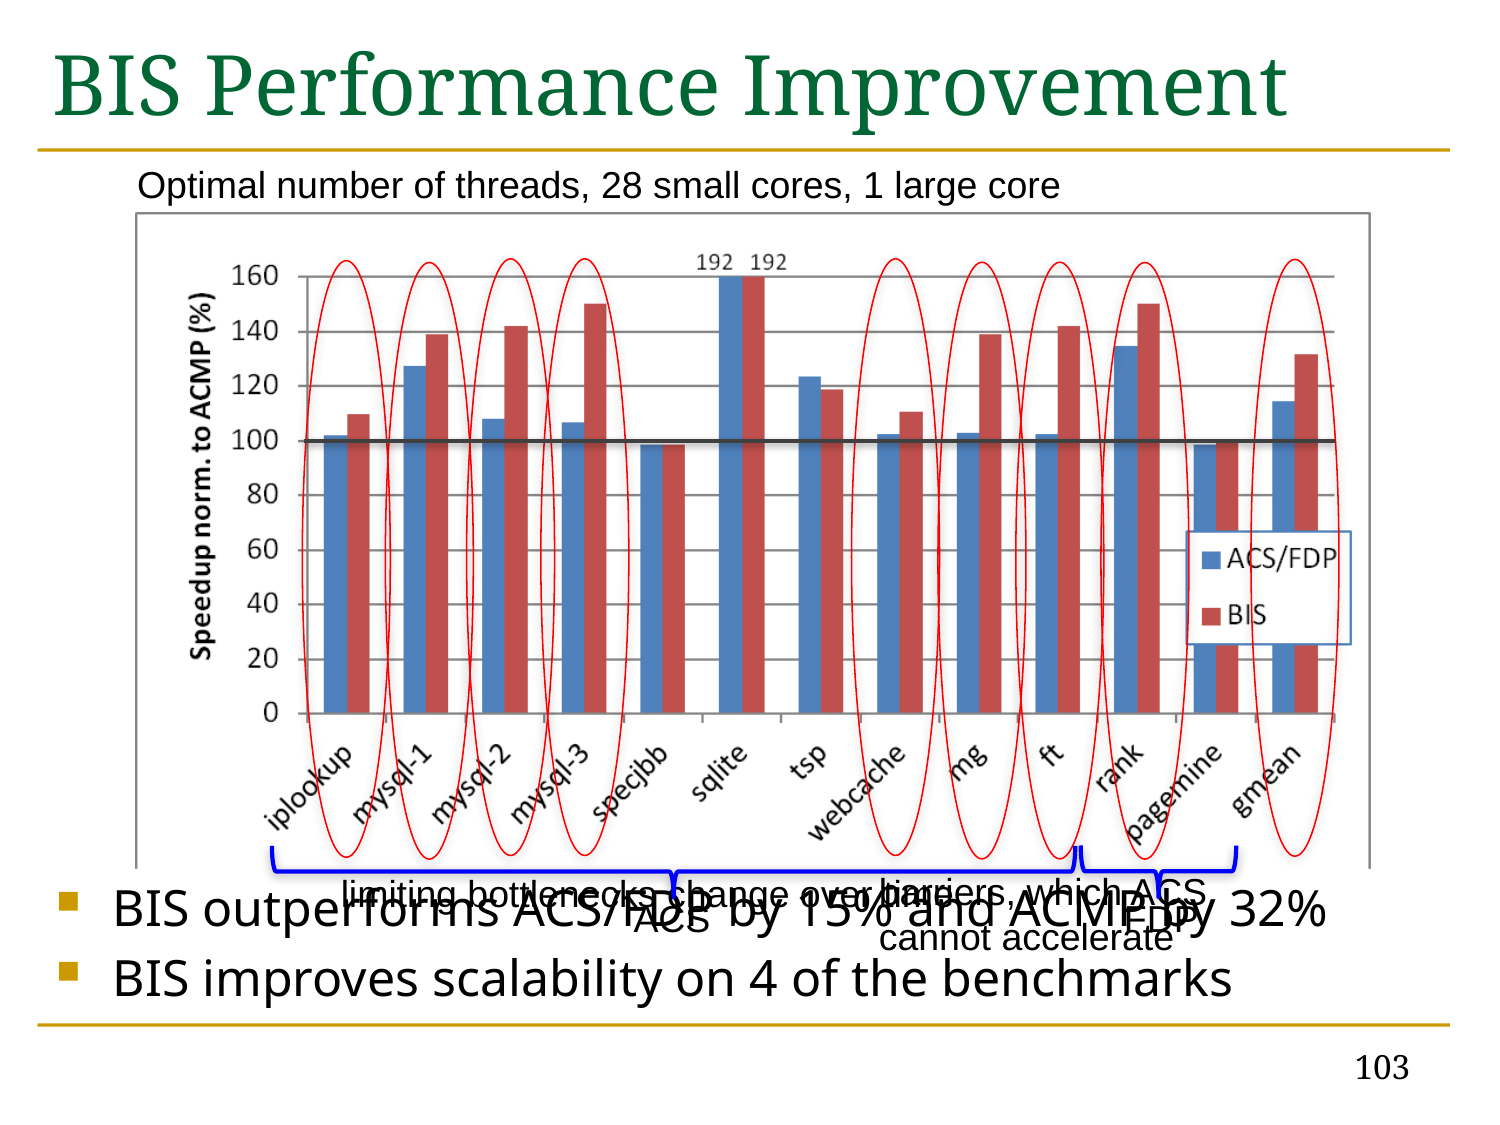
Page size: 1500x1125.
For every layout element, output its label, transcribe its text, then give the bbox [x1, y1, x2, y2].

slide_number 103 [1074, 1023, 1426, 1100]
picture [134, 211, 1373, 965]
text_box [271, 845, 1076, 949]
list BIS outperforms ACS/FDP by 15% and ACMP by 32% BIS improves scalability on 4 of the benchmarks [41, 868, 1454, 1022]
title BIS Performance Improvement [37, 24, 1450, 149]
text_box Optimal number of threads, 28 small cores, 1 large core [122, 153, 1077, 214]
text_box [1080, 845, 1237, 949]
